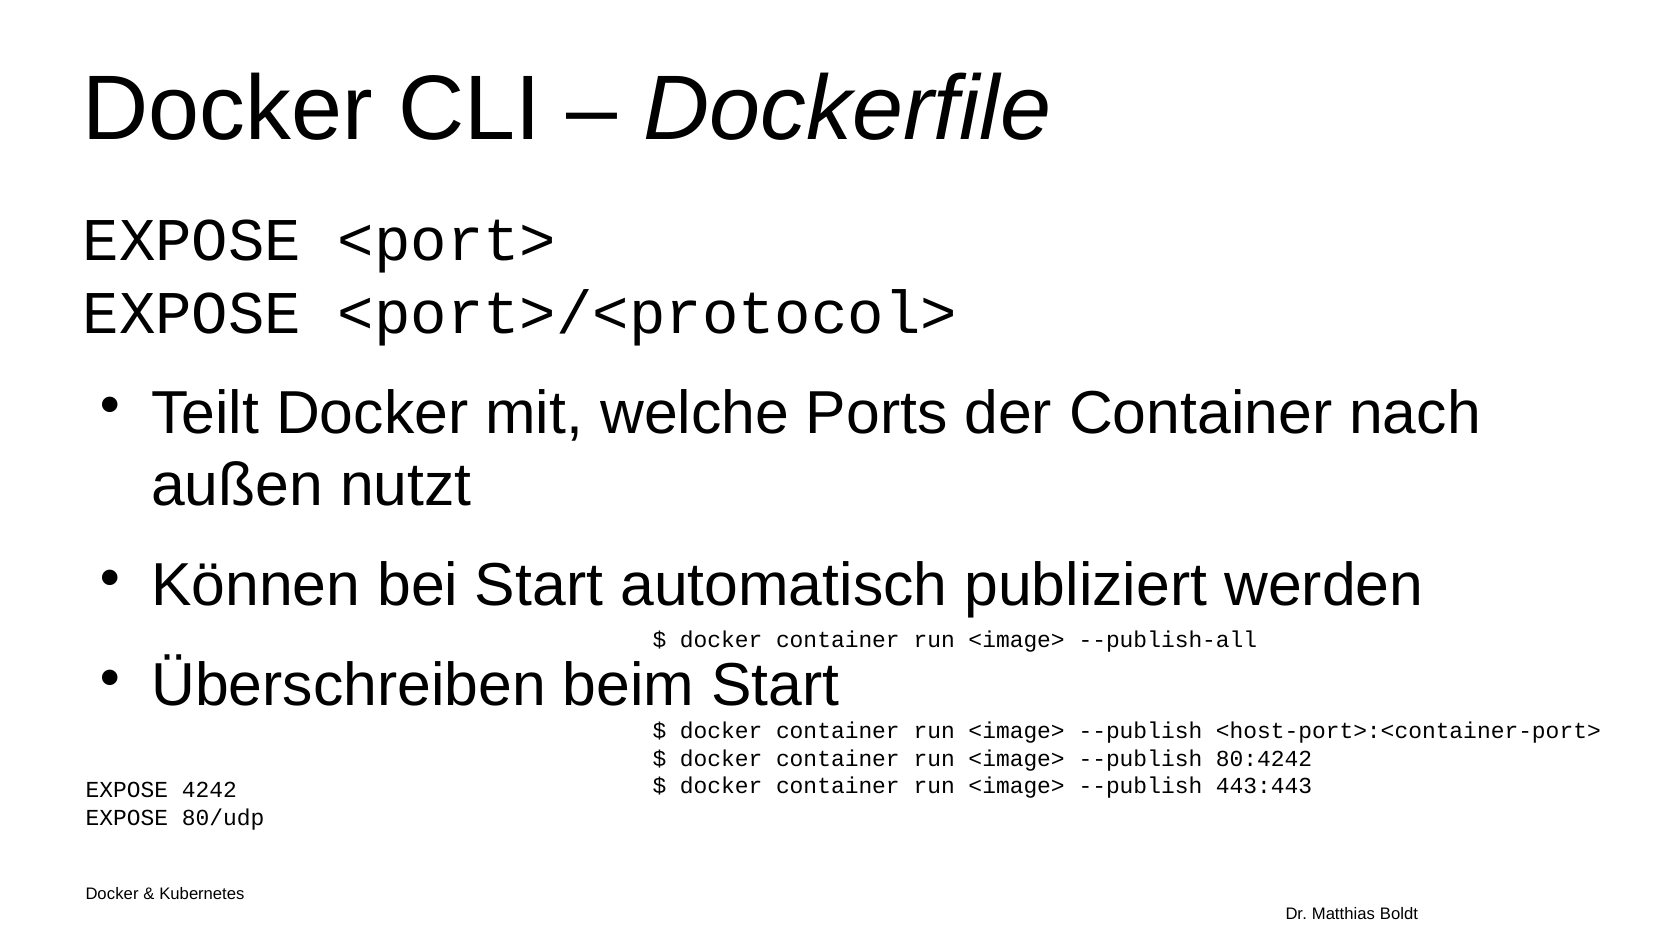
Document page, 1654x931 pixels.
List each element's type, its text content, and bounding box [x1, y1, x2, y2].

text_box $ docker container run <image> --publish <host-port>:<container-port> $ docker container run <image> --publish 80:4242 $ docker container run <image> --publish 443:443 [637, 708, 1654, 804]
text_box Docker CLI – Dockerfile [82, 25, 1571, 181]
text_box EXPOSE 4242 EXPOSE 80/udp [70, 767, 1560, 863]
text_box Docker & Kubernetes Dr. Matthias Boldt [70, 875, 1562, 910]
text_box $ docker container run <image> --publish-all [637, 617, 1595, 685]
text_box EXPOSE <port> EXPOSE <port>/<protocol> Teilt Docker mit, welche Ports der Container nach außen nutzt Können bei Start automatisch publiziert werden Überschreiben beim Start [82, 199, 1607, 721]
